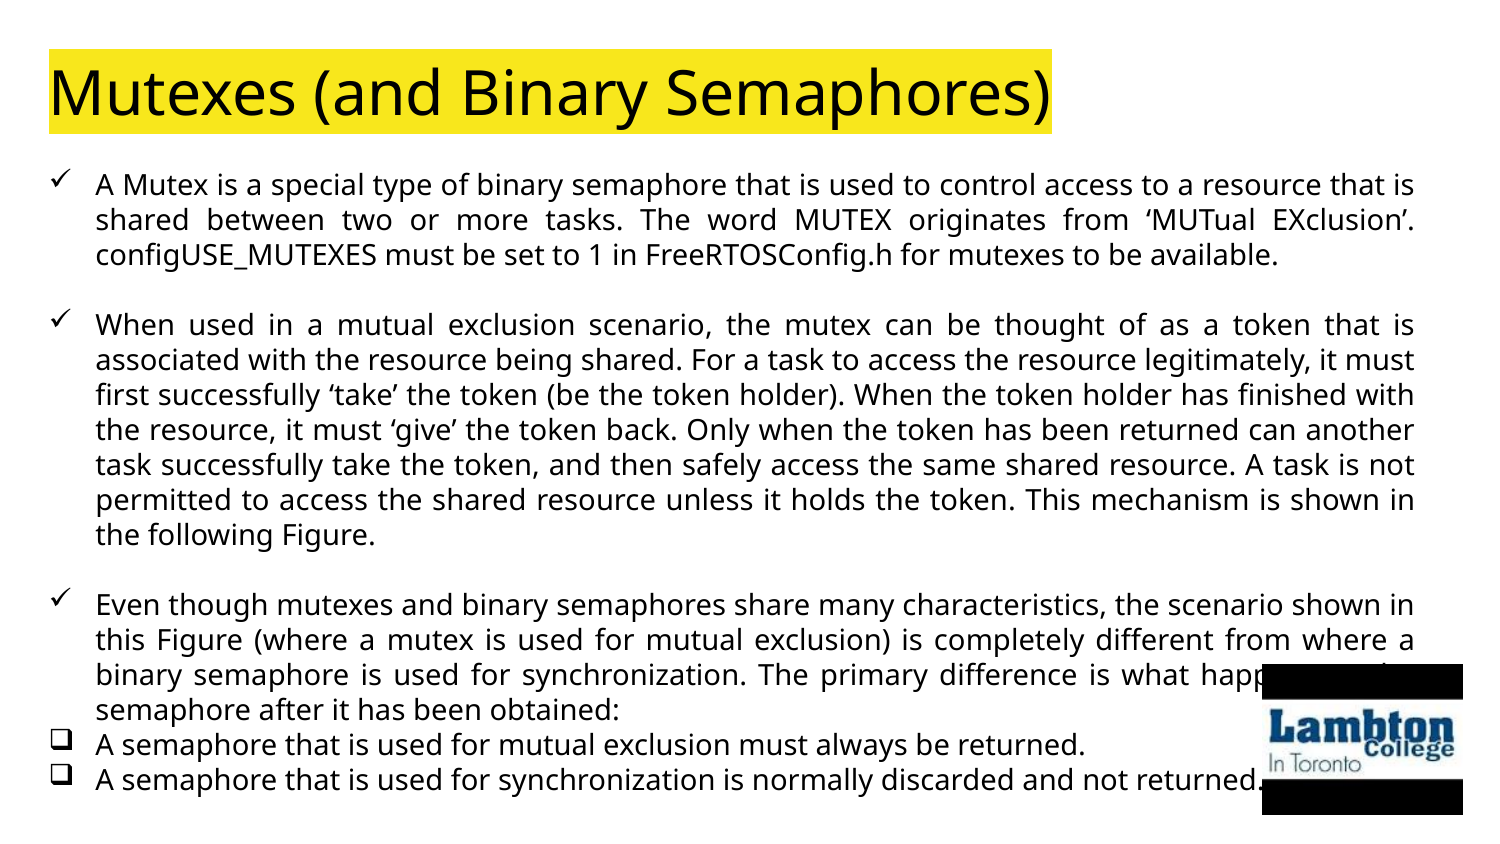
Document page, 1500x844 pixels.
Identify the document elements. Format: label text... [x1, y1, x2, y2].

text_box A Mutex is a special type of binary semaphore that is used to control access to a resource that is shared between two or more tasks. The word MUTEX originates from ‘MUTual EXclusion’. configUSE_MUTEXES must be set to 1 in FreeRTOSConfig.h for mutexes to be available. When used in a mutual exclusion scenario, the mutex can be thought of as a token that is associated with the resource being shared. For a task to access the resource legitimately, it must first successfully ‘take’ the token (be the token holder). When the token holder has finished with the resource, it must ‘give’ the token back. Only when the token has been returned can another task successfully take the token, and then safely access the same shared resource. A task is not permitted to access the shared resource unless it holds the token. This mechanism is shown in the following Figure. Even though mutexes and binary semaphores share many characteristics, the scenario shown in this Figure (where a mutex is used for mutual exclusion) is completely different from where a binary semaphore is used for synchronization. The primary difference is what happens to the semaphore after it has been obtained: A semaphore that is used for mutual exclusion must always be returned. A semaphore that is used for synchronization is normally discarded and not returned. [33, 159, 1431, 804]
text_box Mutexes (and Binary Semaphores) [33, 38, 1432, 211]
picture [1262, 664, 1463, 816]
